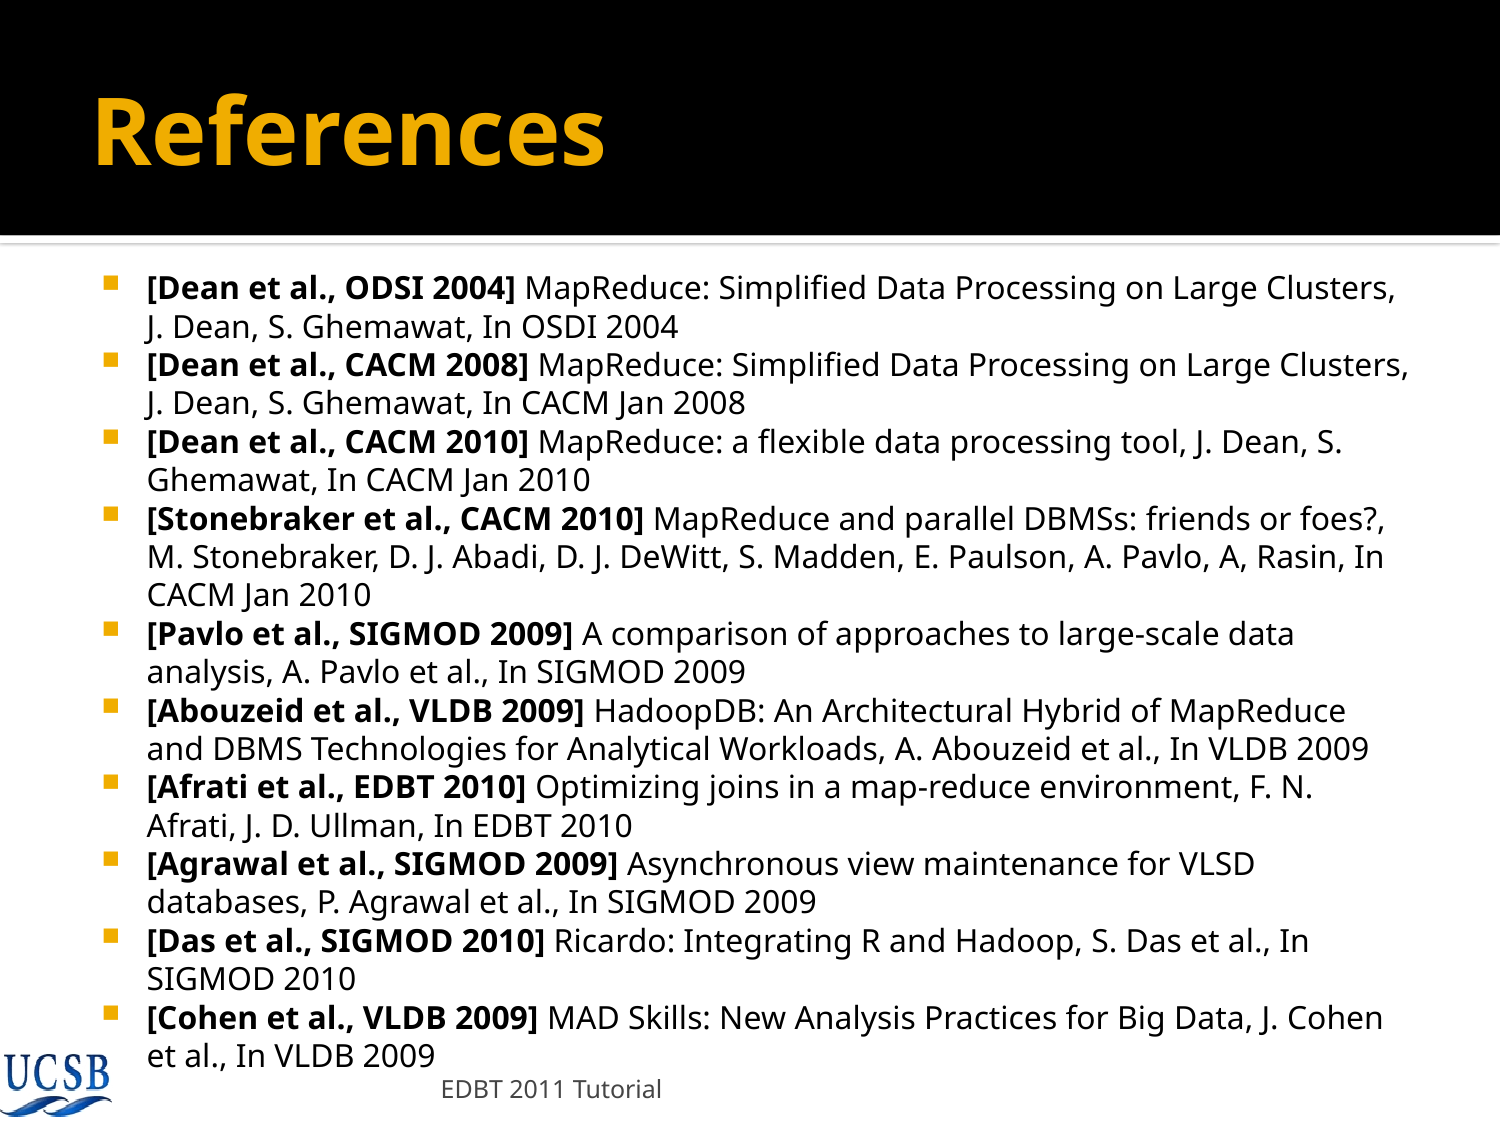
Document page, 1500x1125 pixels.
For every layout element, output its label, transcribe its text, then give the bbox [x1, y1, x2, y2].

footer EDBT 2011 Tutorial [433, 1062, 1337, 1108]
title References [75, 25, 1425, 231]
picture [0, 1053, 113, 1117]
list [Dean et al., ODSI 2004] MapReduce: Simplified Data Processing on Large Clusters, J. Dean, S. Ghemawat, In OSDI 2004 [Dean et al., CACM 2008] MapReduce: Simplified Data Processing on Large Clusters, J. Dean, S. Ghemawat, In CACM Jan 2008 [Dean et al., CACM 2010] MapReduce: a flexible data processing tool, J. Dean, S. Ghemawat, In CACM Jan 2010 [Stonebraker et al., CACM 2010] MapReduce and parallel DBMSs: friends or foes?, M. Stonebraker, D. J. Abadi, D. J. DeWitt, S. Madden, E. Paulson, A. Pavlo, A, Rasin, In CACM Jan 2010 [Pavlo et al., SIGMOD 2009] A comparison of approaches to large-scale data analysis, A. Pavlo et al., In SIGMOD 2009 [Abouzeid et al., VLDB 2009] HadoopDB: An Architectural Hybrid of MapReduce and DBMS Technologies for Analytical Workloads, A. Abouzeid et al., In VLDB 2009 [Afrati et al., EDBT 2010] Optimizing joins in a map-reduce environment, F. N. Afrati, J. D. Ullman, In EDBT 2010 [Agrawal et al., SIGMOD 2009] Asynchronous view maintenance for VLSD databases, P. Agrawal et al., In SIGMOD 2009 [Das et al., SIGMOD 2010] Ricardo: Integrating R and Hadoop, S. Das et al., In SIGMOD 2010 [Cohen et al., VLDB 2009] MAD Skills: New Analysis Practices for Big Data, J. Cohen et al., In VLDB 2009 [75, 252, 1425, 1094]
